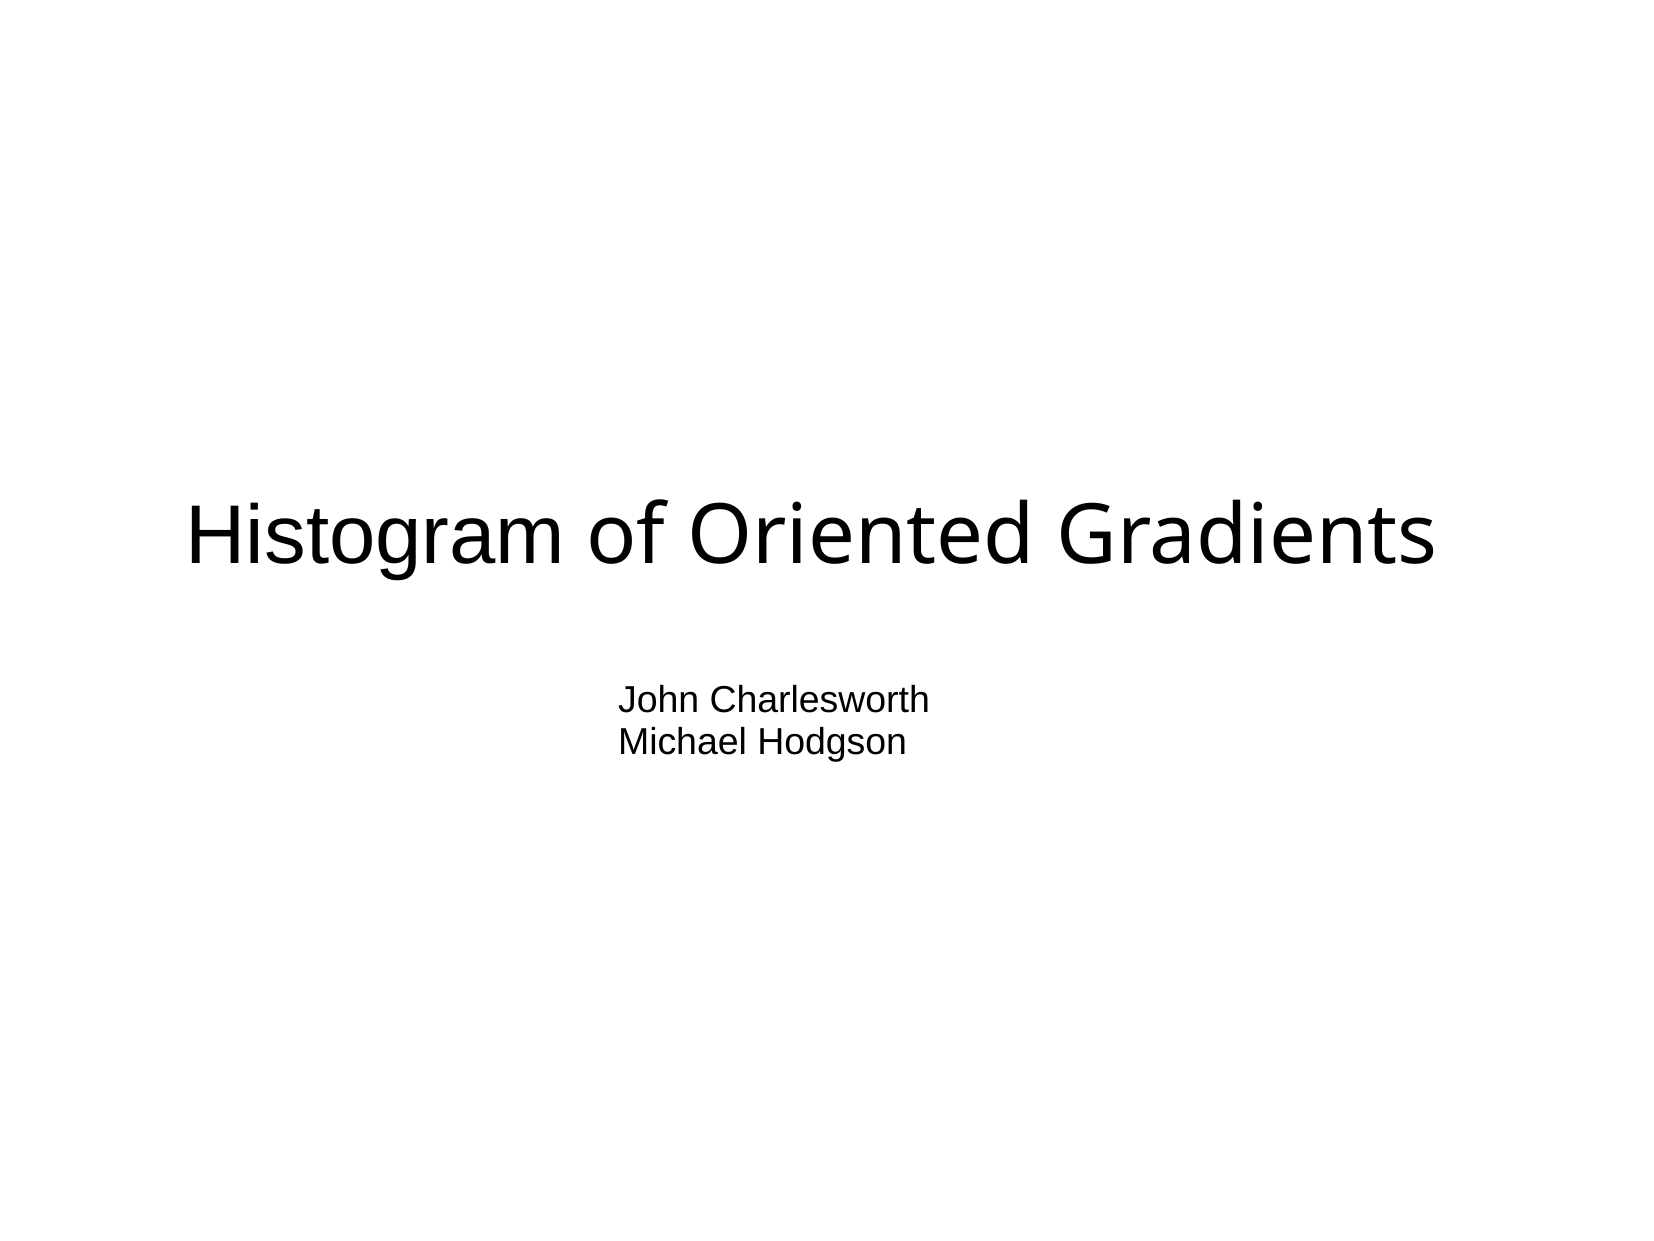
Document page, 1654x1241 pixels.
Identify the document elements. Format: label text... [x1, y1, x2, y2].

text_box John Charlesworth Michael Hodgson [603, 669, 981, 821]
text_box Histogram of Oriented Gradients [171, 475, 1500, 584]
